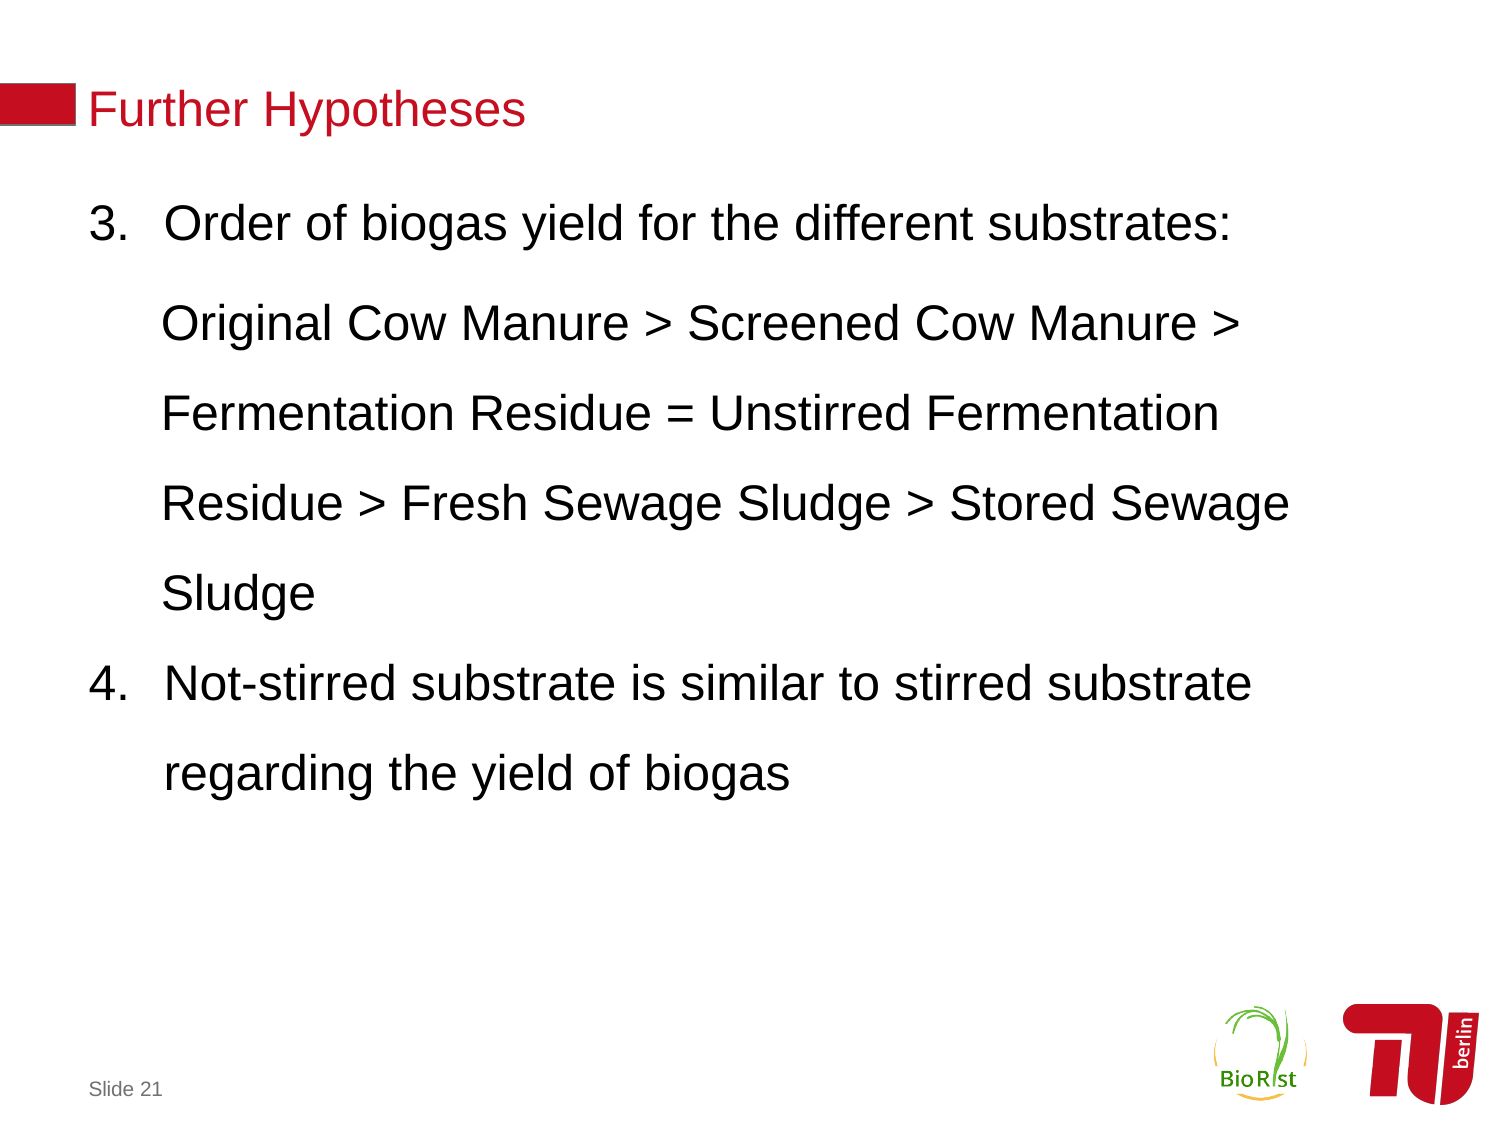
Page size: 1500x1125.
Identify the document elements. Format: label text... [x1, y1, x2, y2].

slide_number Slide 21 [88, 1075, 1176, 1101]
list Order of biogas yield for the different substrates: Original Cow Manure > Screened Cow Manure > Fermentation Residue = Unstirred Fermentation Residue > Fresh Sewage Sludge > Stored Sewage Sludge Not-stirred substrate is similar to stirred substrate regarding the yield of biogas [88, 160, 1411, 1012]
text_box Further Hypotheses [87, 74, 1410, 137]
picture [1343, 1004, 1479, 1105]
picture [1204, 1012, 1313, 1108]
text_box [0, 83, 76, 126]
